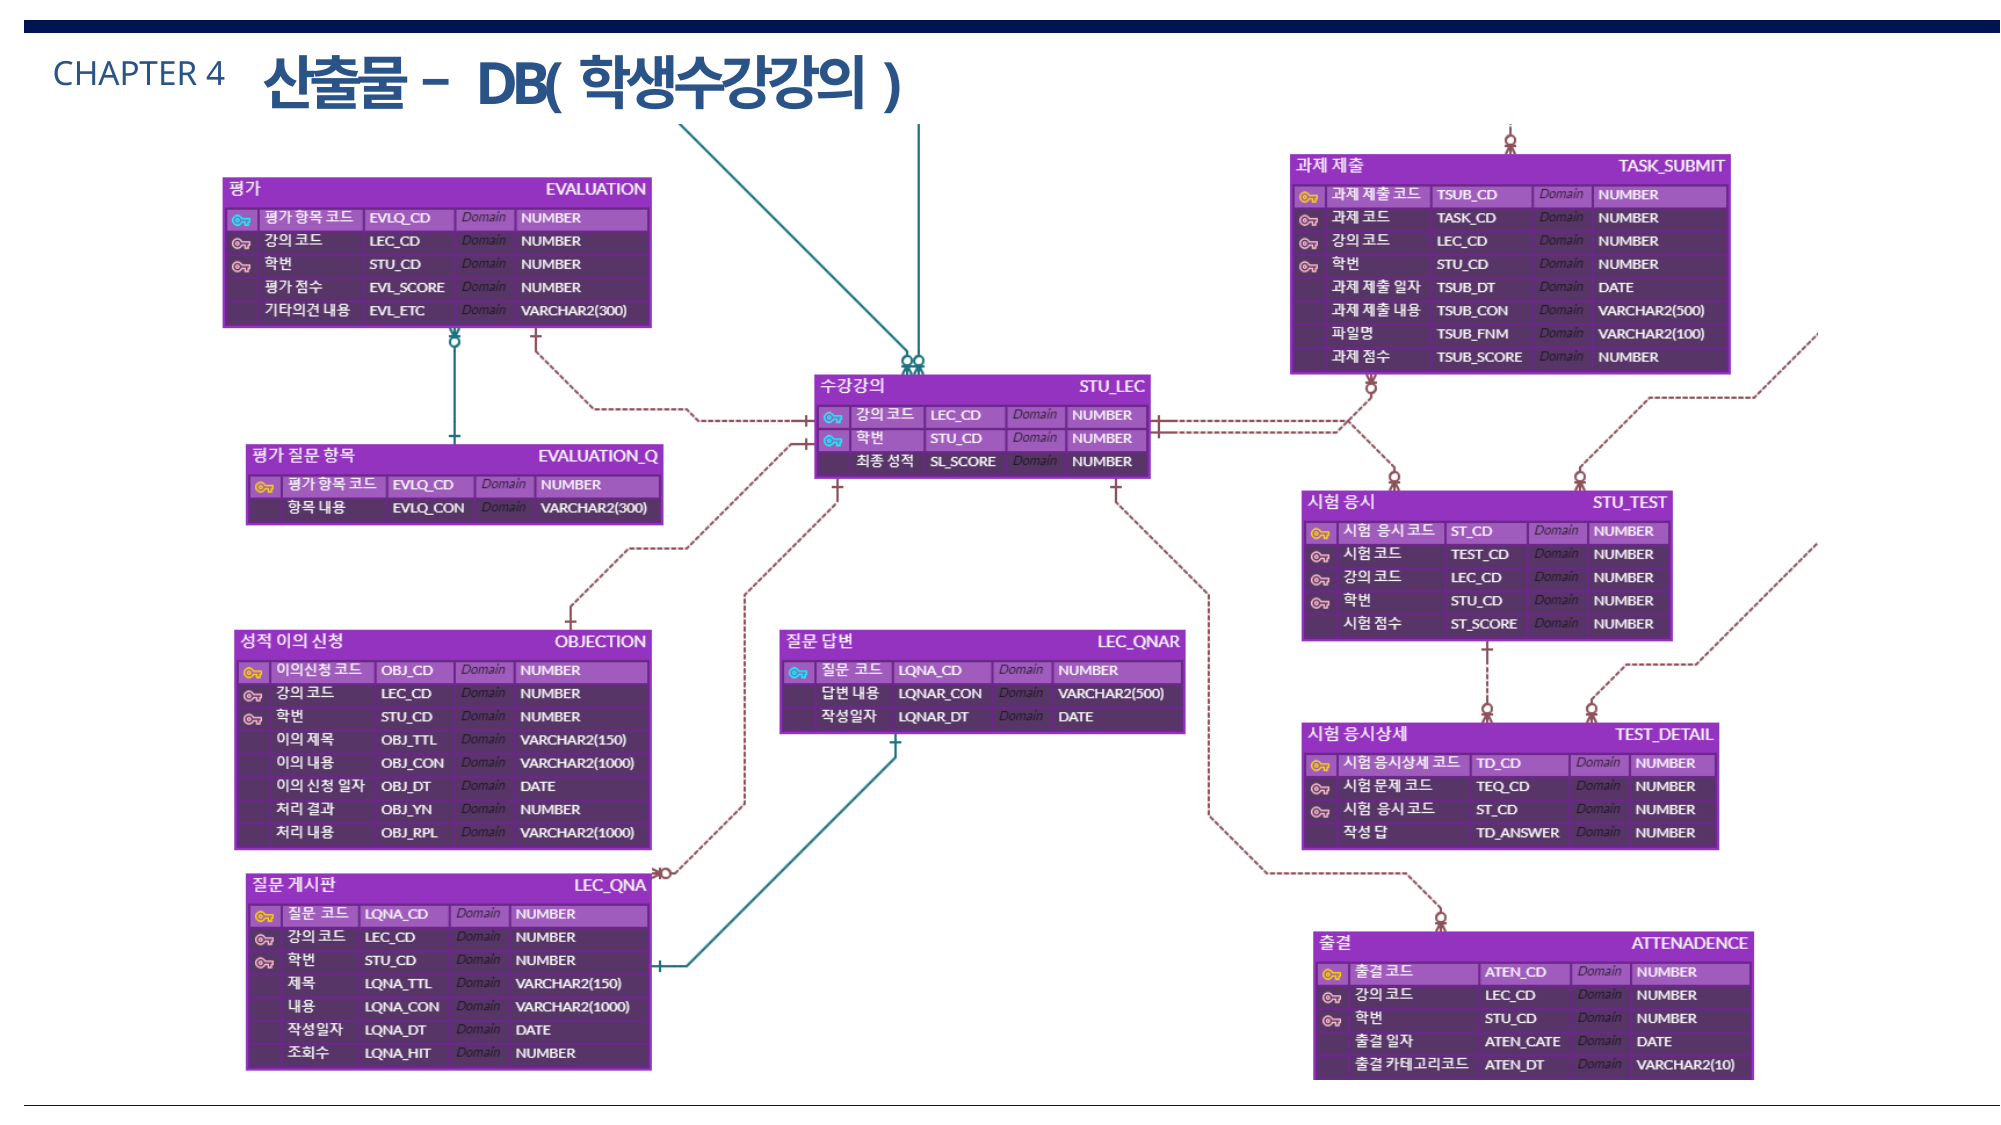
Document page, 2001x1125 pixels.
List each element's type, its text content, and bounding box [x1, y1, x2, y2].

text_box CHAPTER 4 [37, 44, 241, 100]
picture [167, 124, 1818, 1080]
text_box 산출물 – DB(학생수강강의) [247, 38, 918, 124]
